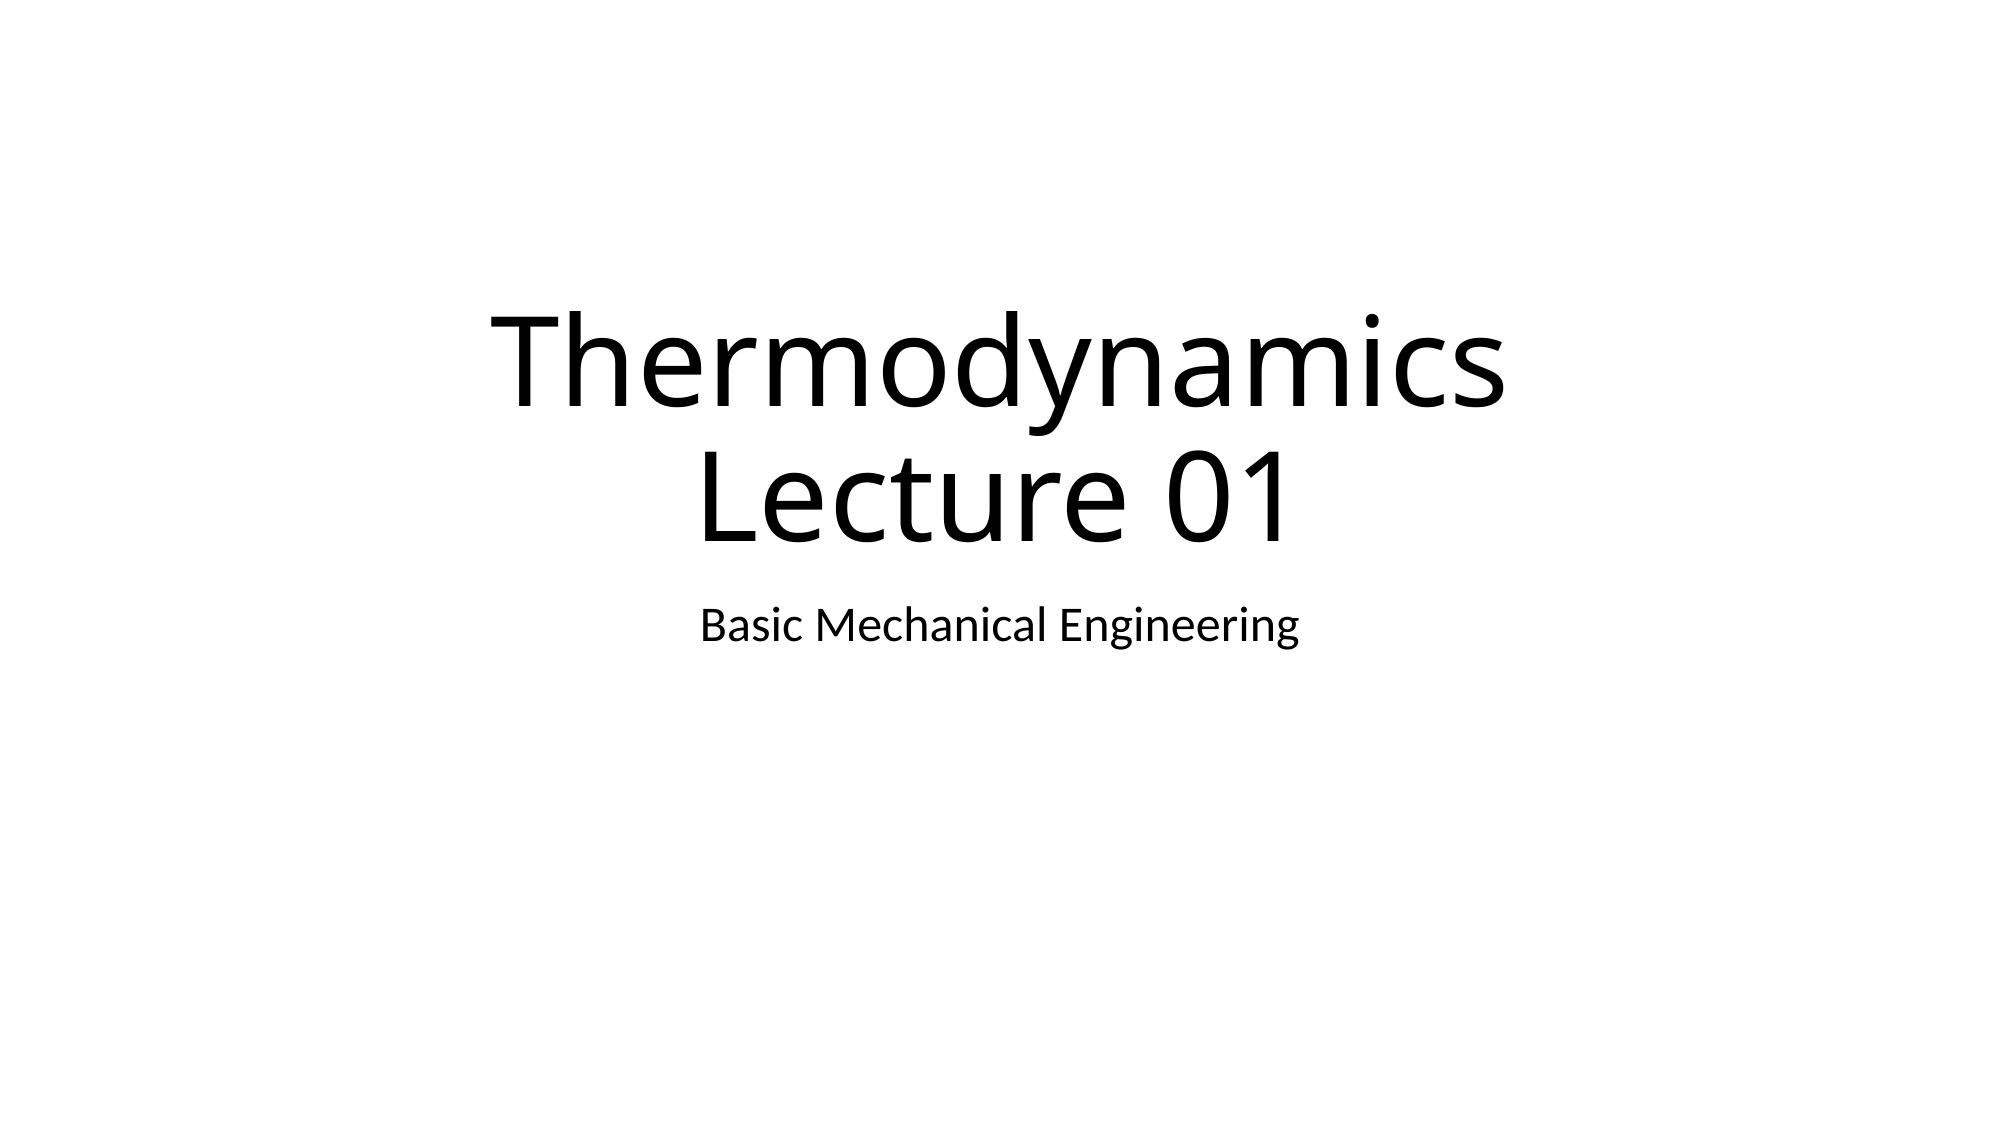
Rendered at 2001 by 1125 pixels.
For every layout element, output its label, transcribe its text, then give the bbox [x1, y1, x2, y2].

title Thermodynamics Lecture 01 [249, 184, 1750, 576]
subtitle Basic Mechanical Engineering [249, 590, 1750, 863]
